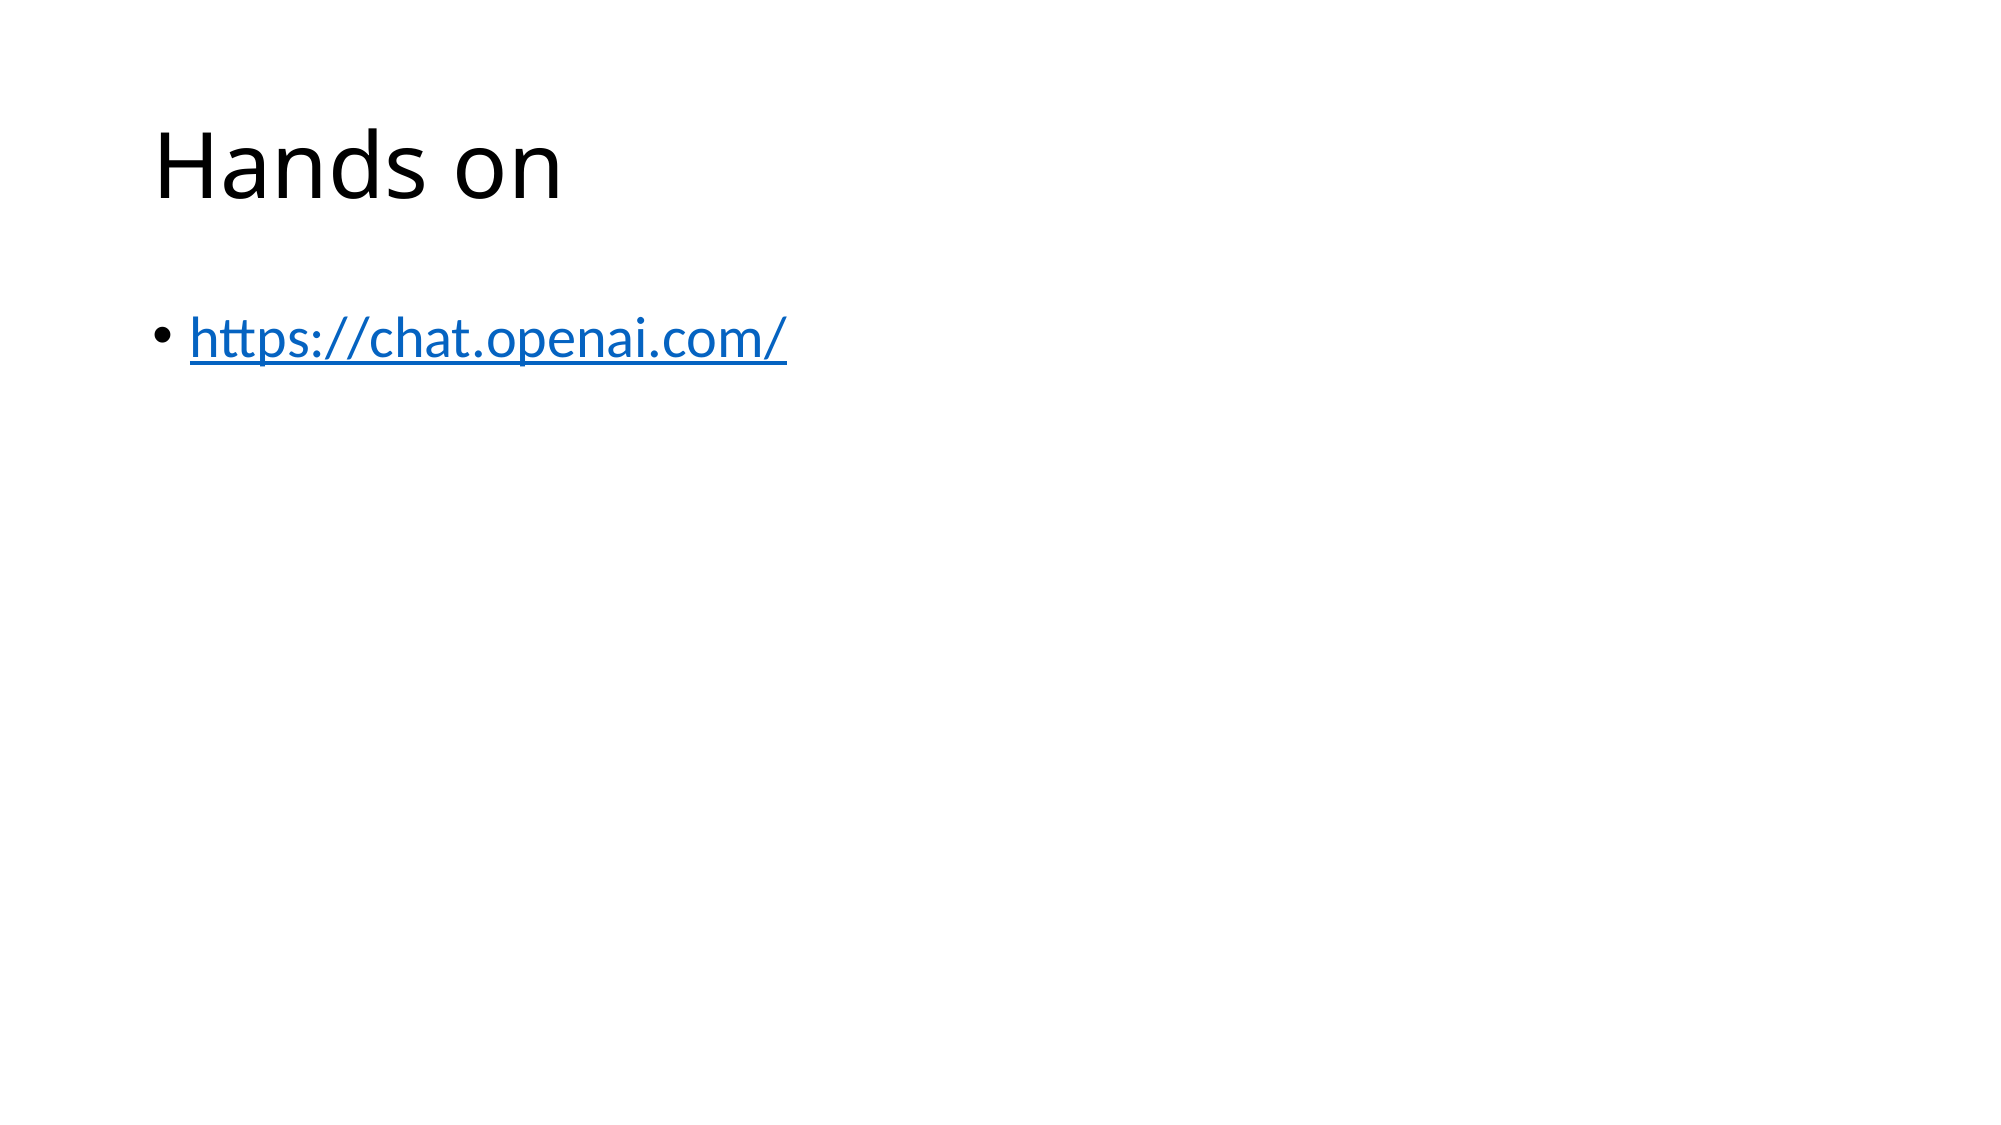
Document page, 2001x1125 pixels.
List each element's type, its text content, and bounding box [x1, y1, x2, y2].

title Hands on [137, 59, 1863, 278]
list https://chat.openai.com/ [137, 299, 1863, 1014]
